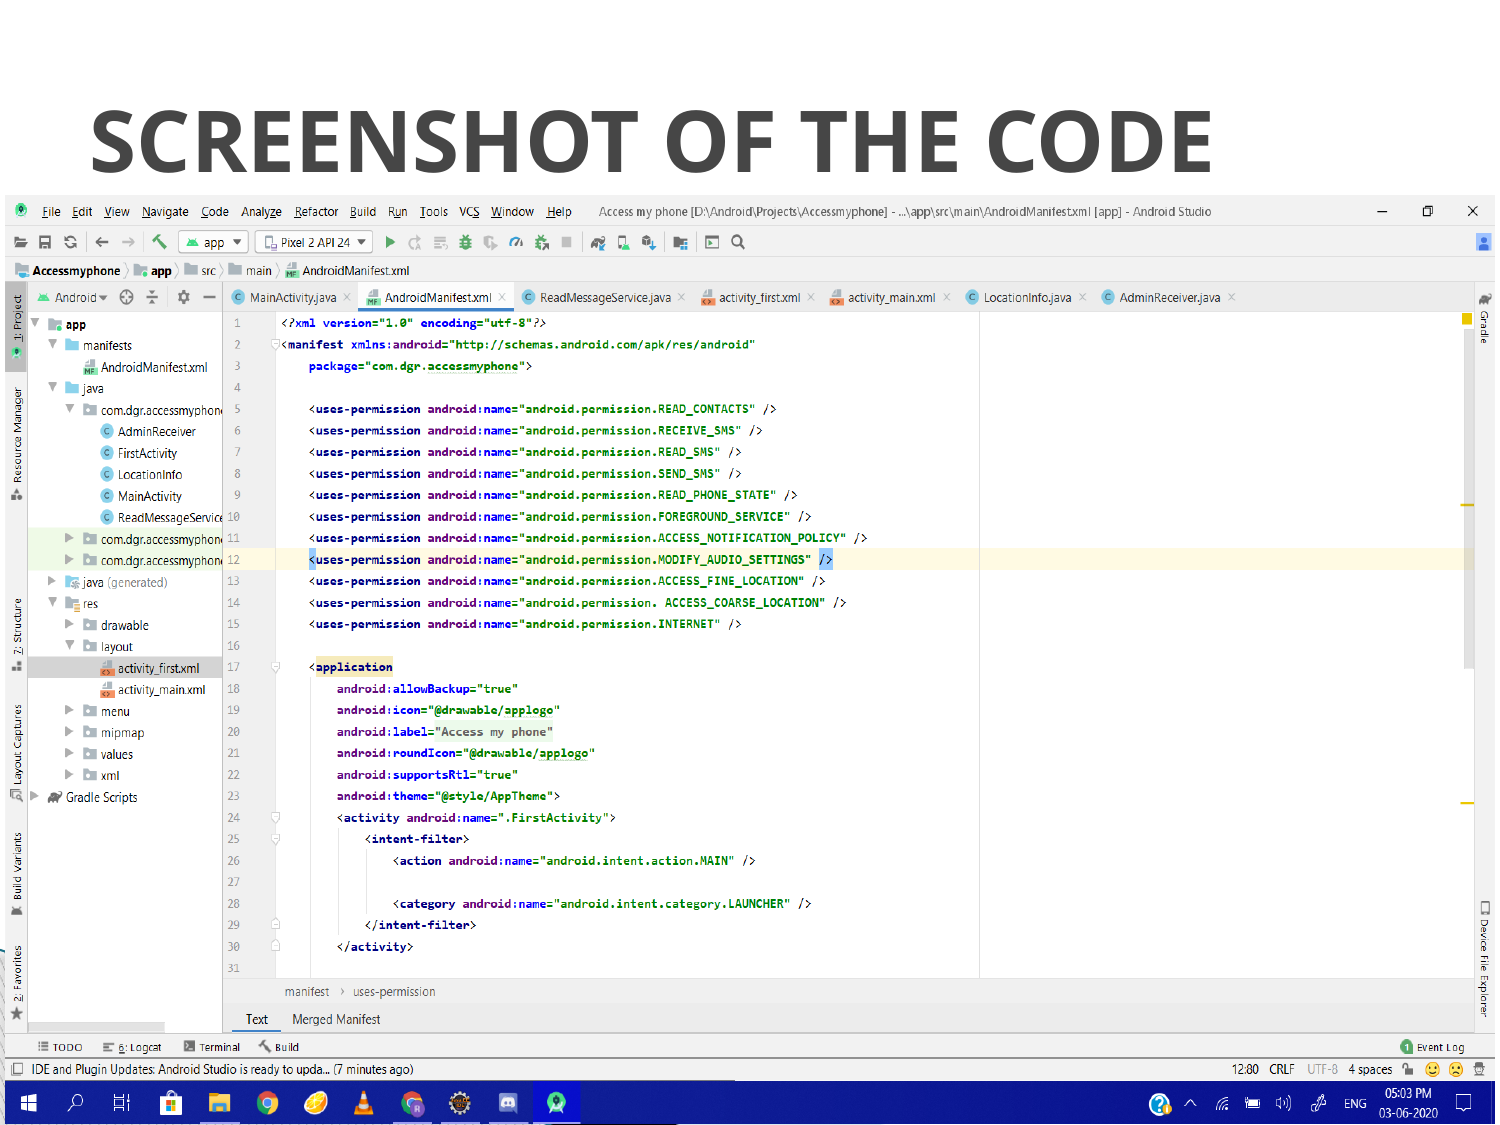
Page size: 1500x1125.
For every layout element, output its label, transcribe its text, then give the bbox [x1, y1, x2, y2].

picture [4, 195, 1495, 1125]
title SCREENSHOT OF THE CODE [75, 45, 1425, 195]
